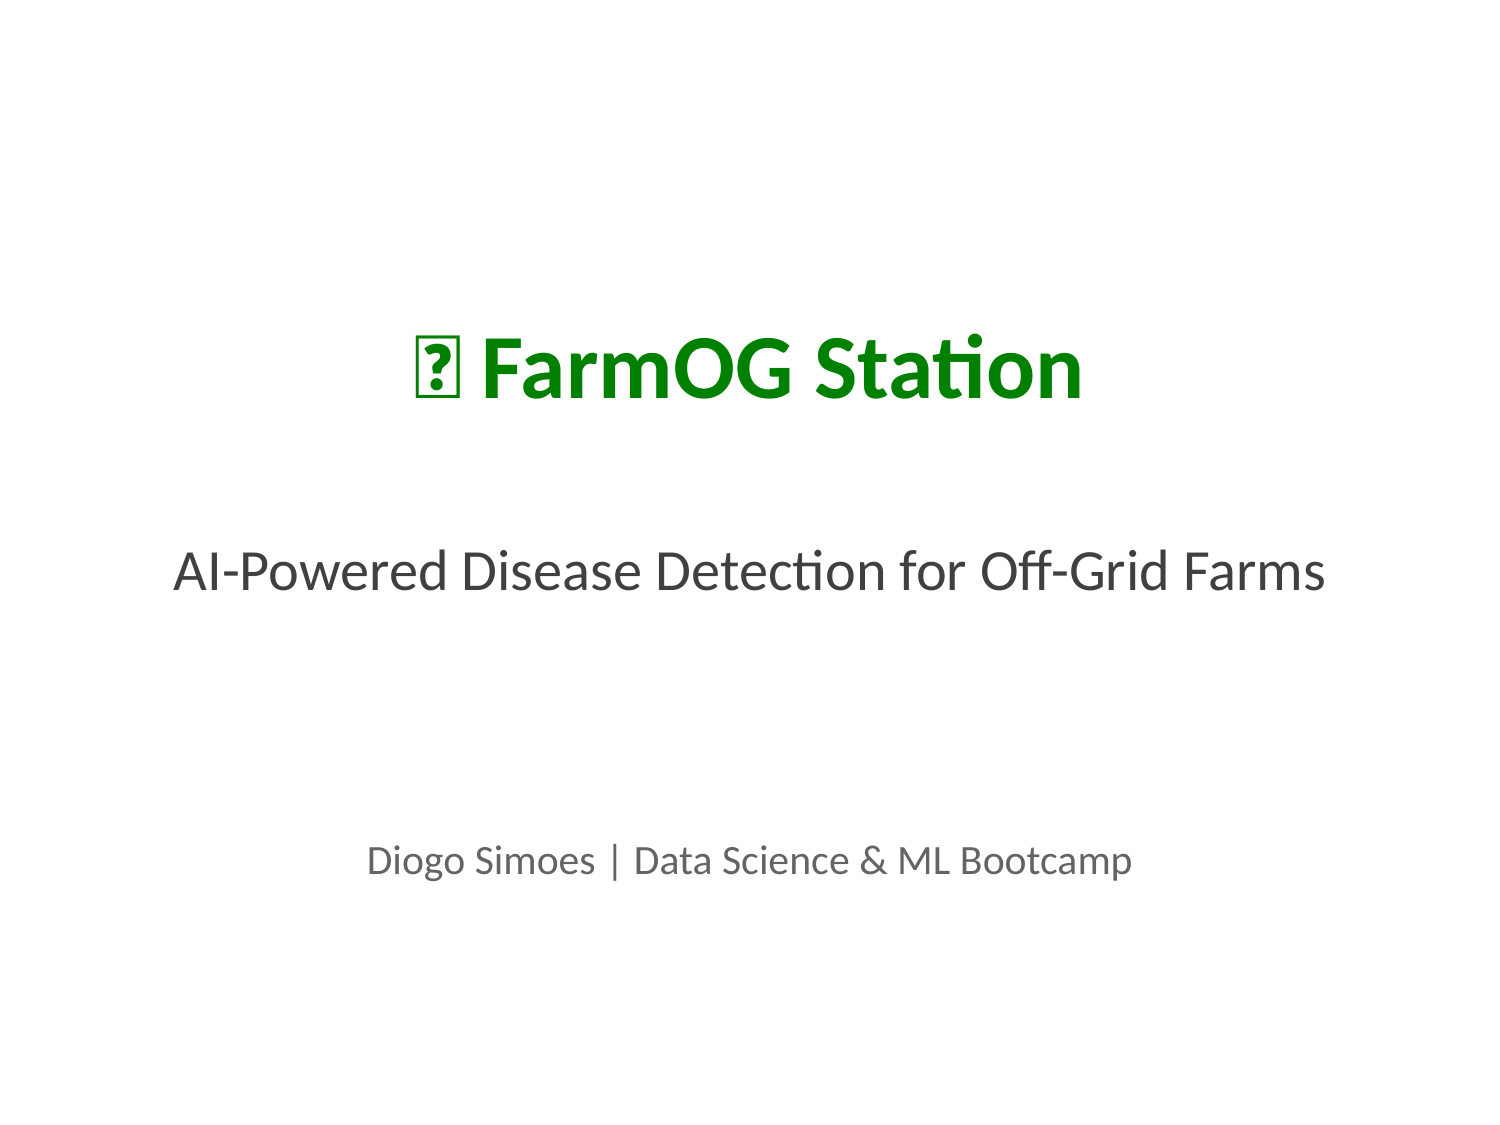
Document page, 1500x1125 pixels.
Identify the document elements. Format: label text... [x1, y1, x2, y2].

text_box Diogo Simoes | Data Science & ML Bootcamp [351, 825, 1148, 890]
text_box 🌱 FarmOG Station [399, 299, 1101, 425]
text_box AI-Powered Disease Detection for Off-Grid Farms [158, 525, 1342, 610]
